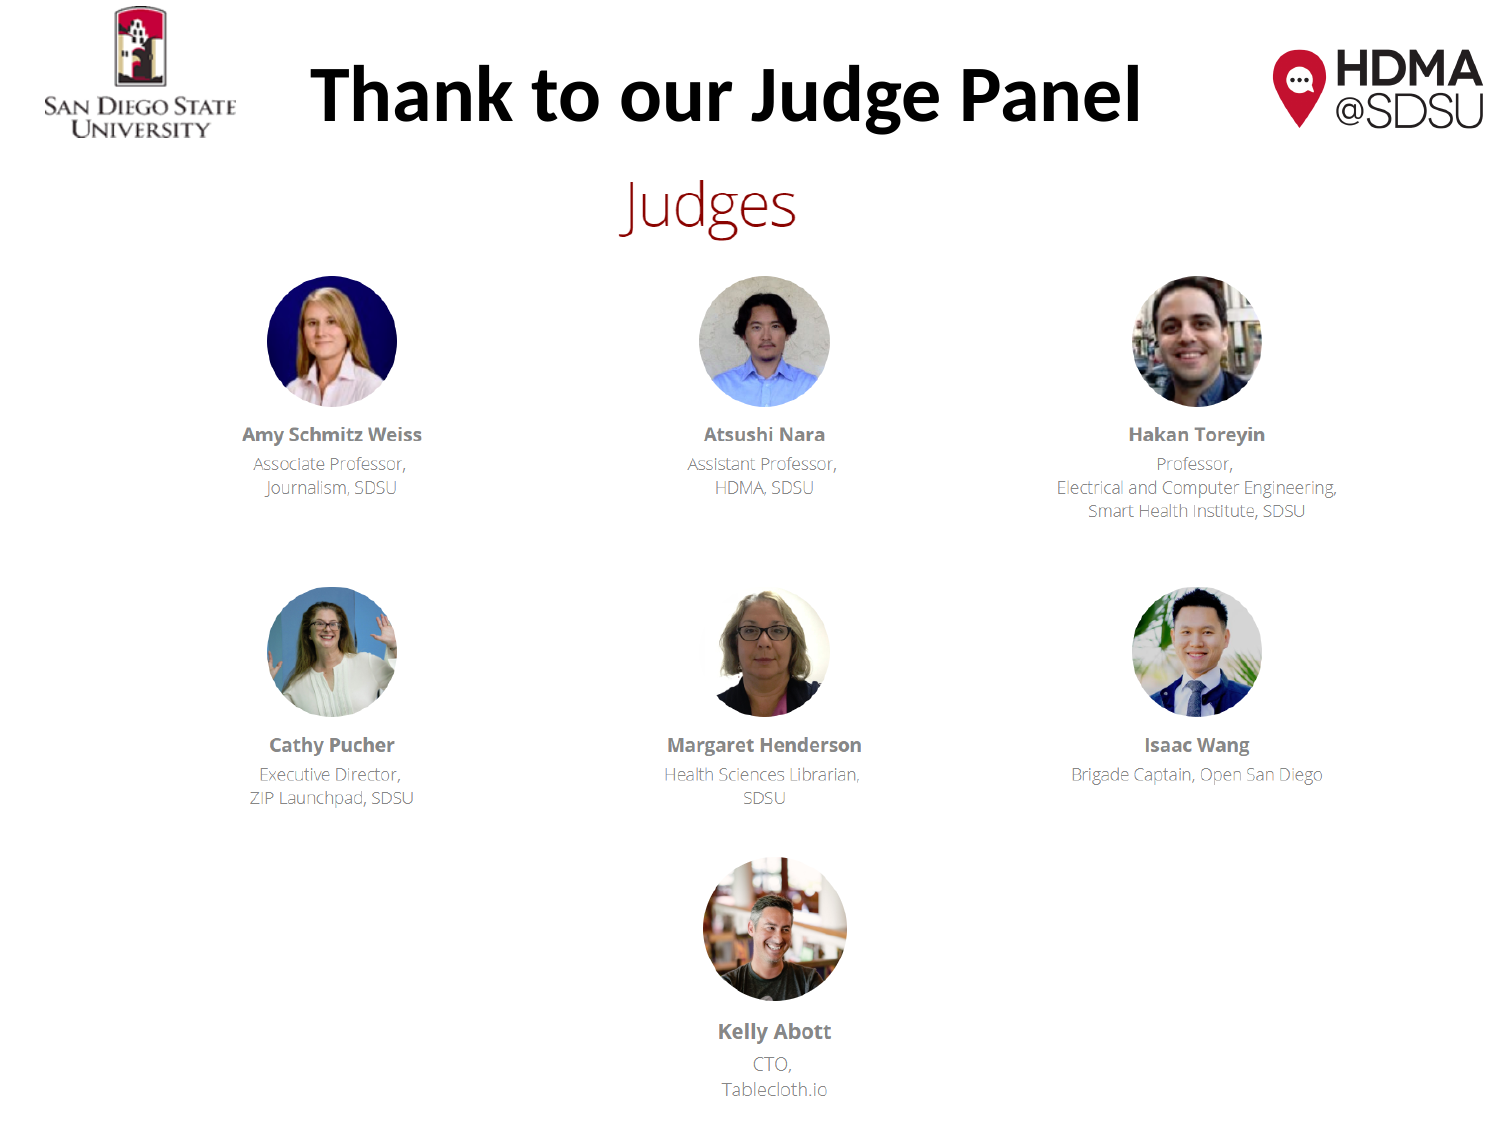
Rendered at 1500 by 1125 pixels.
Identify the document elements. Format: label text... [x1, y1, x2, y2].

title Thank to our Judge Panel [234, 33, 1365, 146]
picture [212, 163, 1365, 820]
picture [44, 6, 237, 138]
picture [670, 838, 885, 1118]
picture [1270, 48, 1485, 131]
